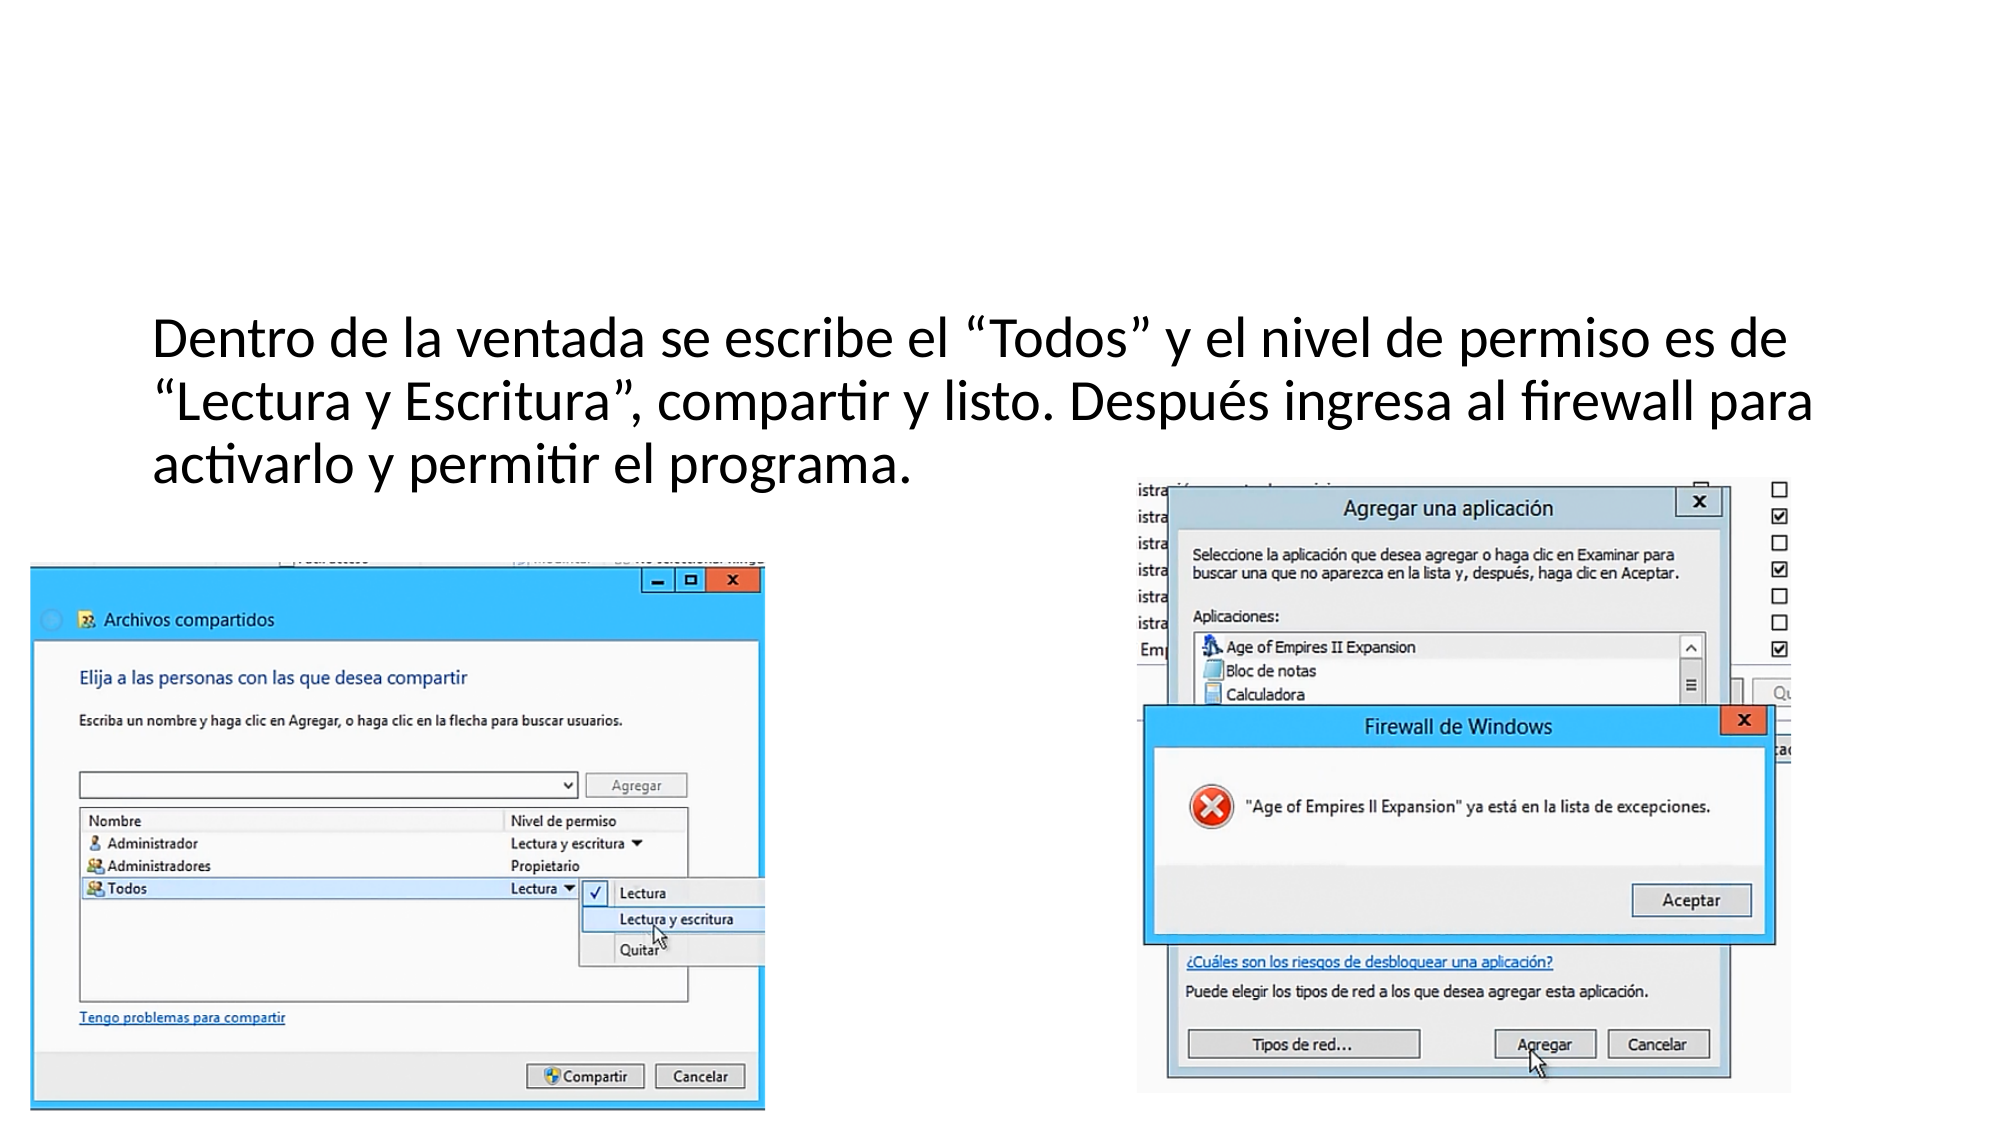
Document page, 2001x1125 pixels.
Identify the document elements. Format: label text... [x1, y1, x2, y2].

picture [1136, 477, 1792, 1093]
list Dentro de la ventada se escribe el “Todos” y el nivel de permiso es de “Lectura y Escritura”, compartir y listo. Después ingresa al firewall para activarlo y permitir el programa. [137, 299, 1863, 1014]
picture [30, 562, 766, 1111]
